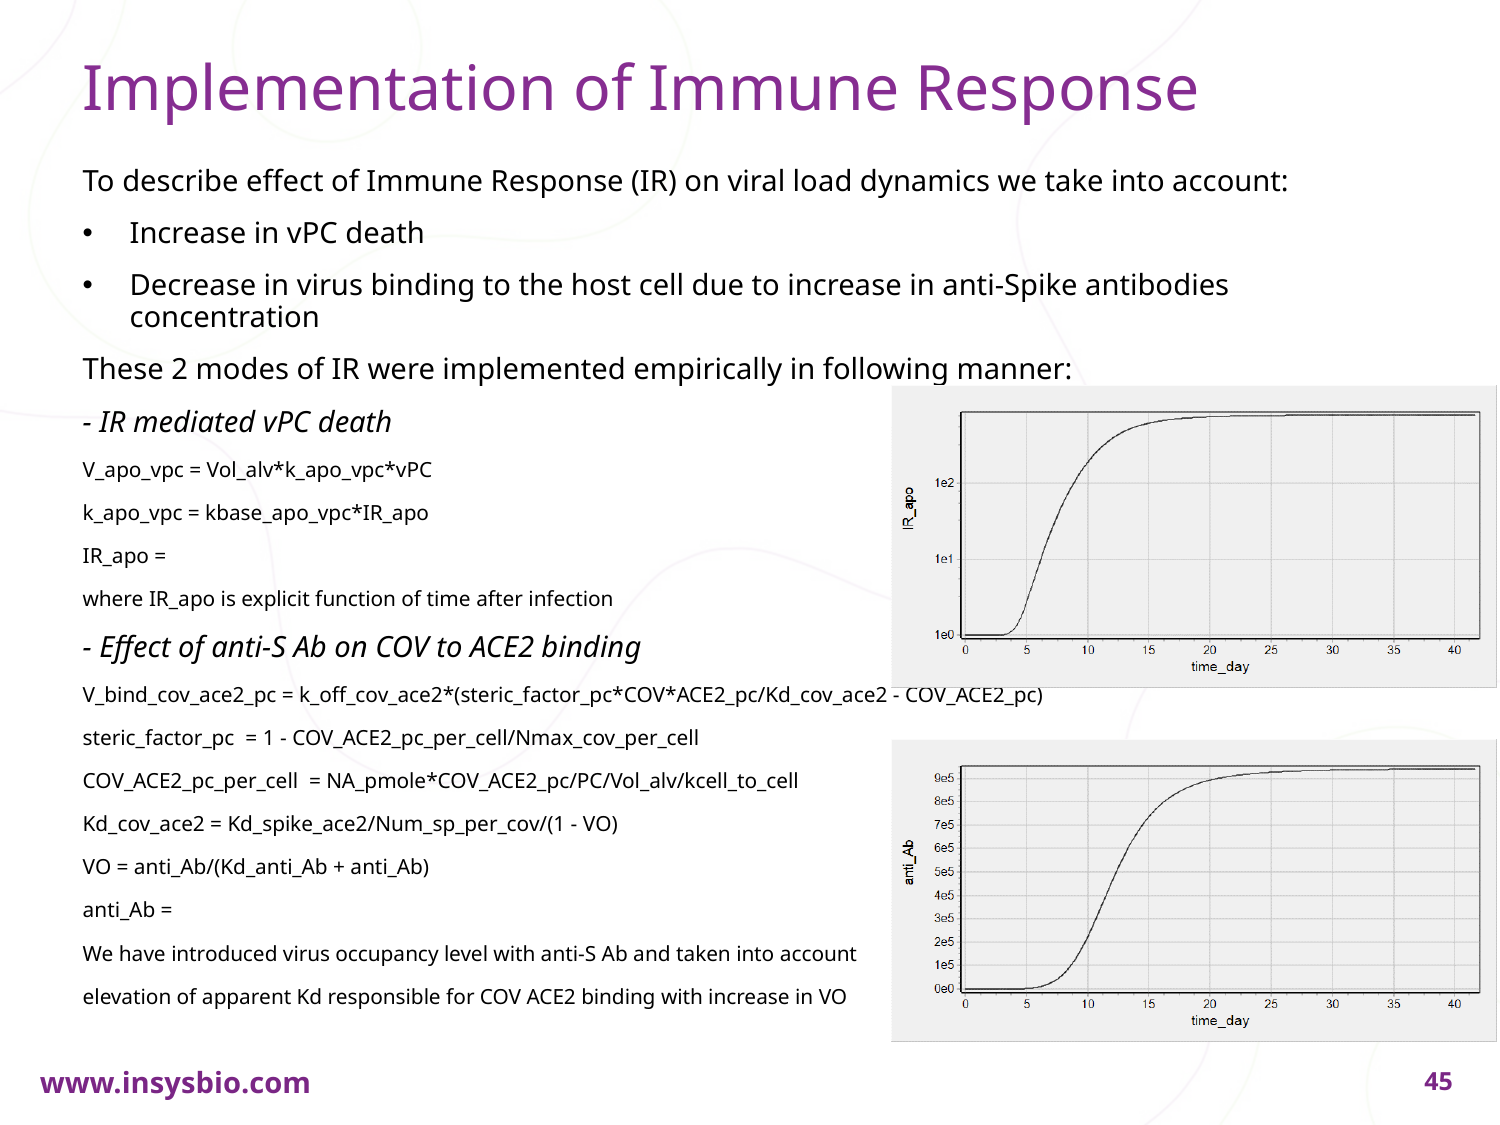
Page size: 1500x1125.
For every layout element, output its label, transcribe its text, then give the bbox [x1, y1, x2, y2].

title Implementation of Immune Response [67, 48, 1434, 132]
picture [891, 385, 1497, 688]
slide_number 45 [1130, 1052, 1468, 1113]
picture [891, 739, 1497, 1042]
